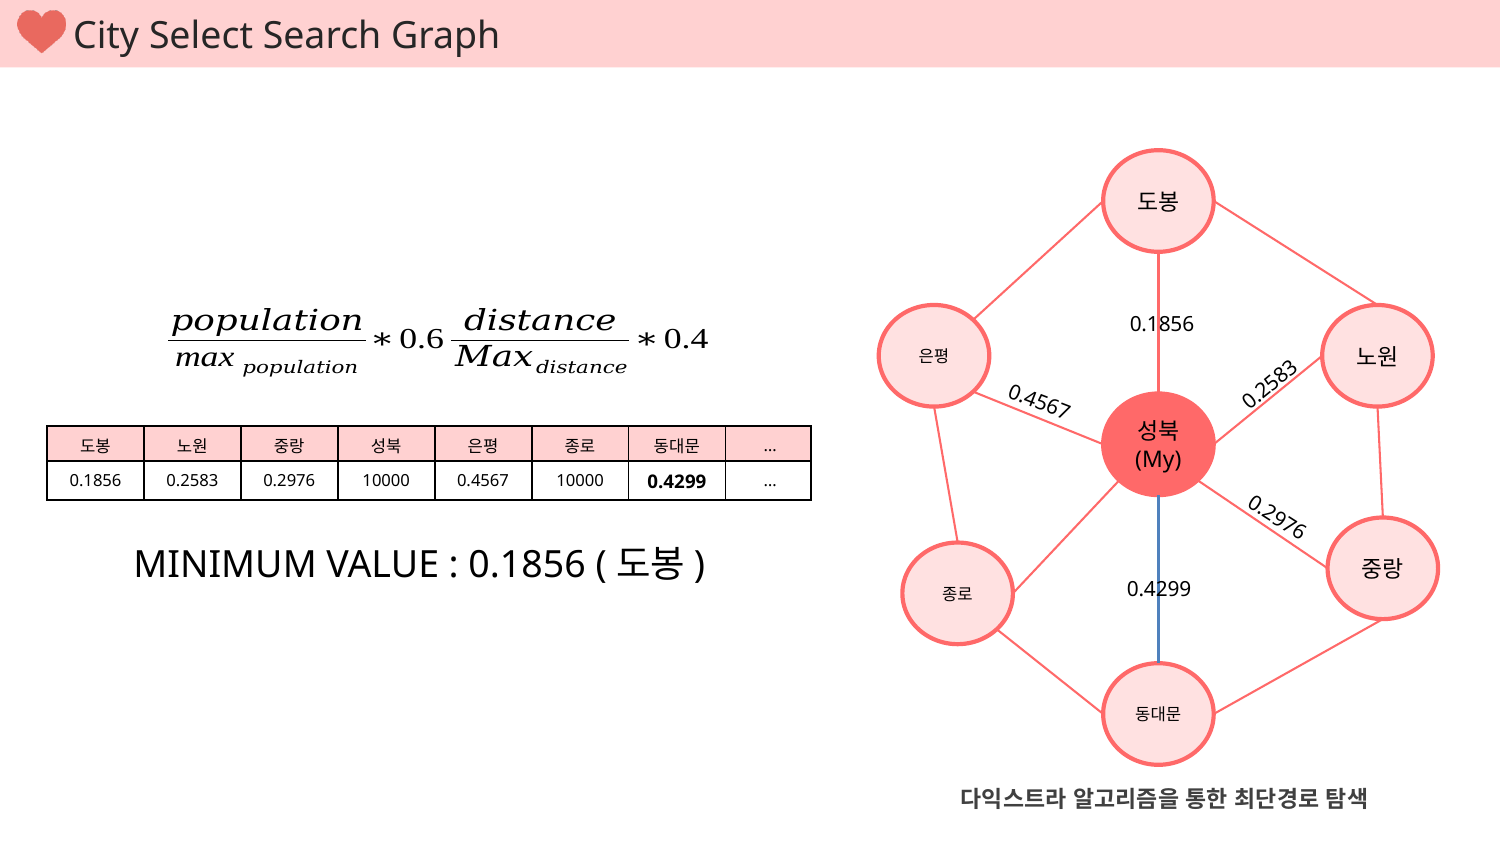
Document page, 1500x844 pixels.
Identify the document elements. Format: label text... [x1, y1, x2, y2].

table_header 은평 [436, 427, 531, 460]
table_cell 0.2583 [145, 462, 240, 499]
table_cell 0.1856 [48, 462, 143, 499]
table_cell … [726, 462, 810, 499]
table_cell 10000 [339, 462, 434, 499]
table_header 동대문 [629, 427, 725, 460]
table_header 중랑 [242, 427, 337, 460]
table_header 종로 [533, 427, 628, 460]
table_header 노원 [145, 427, 240, 460]
table_cell 0.4299 [629, 462, 725, 499]
table_cell 0.4567 [436, 462, 531, 499]
table_header 도봉 [48, 427, 143, 460]
table_cell 10000 [533, 462, 628, 499]
table_cell 0.2976 [242, 462, 337, 499]
table_header 성북 [339, 427, 434, 460]
text_box [0, 0, 1500, 70]
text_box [17, 3, 515, 65]
table_header … [726, 427, 810, 460]
text_box MINIMUM VALUE : 0.1856 (도봉) [118, 532, 748, 593]
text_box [878, 149, 1454, 820]
